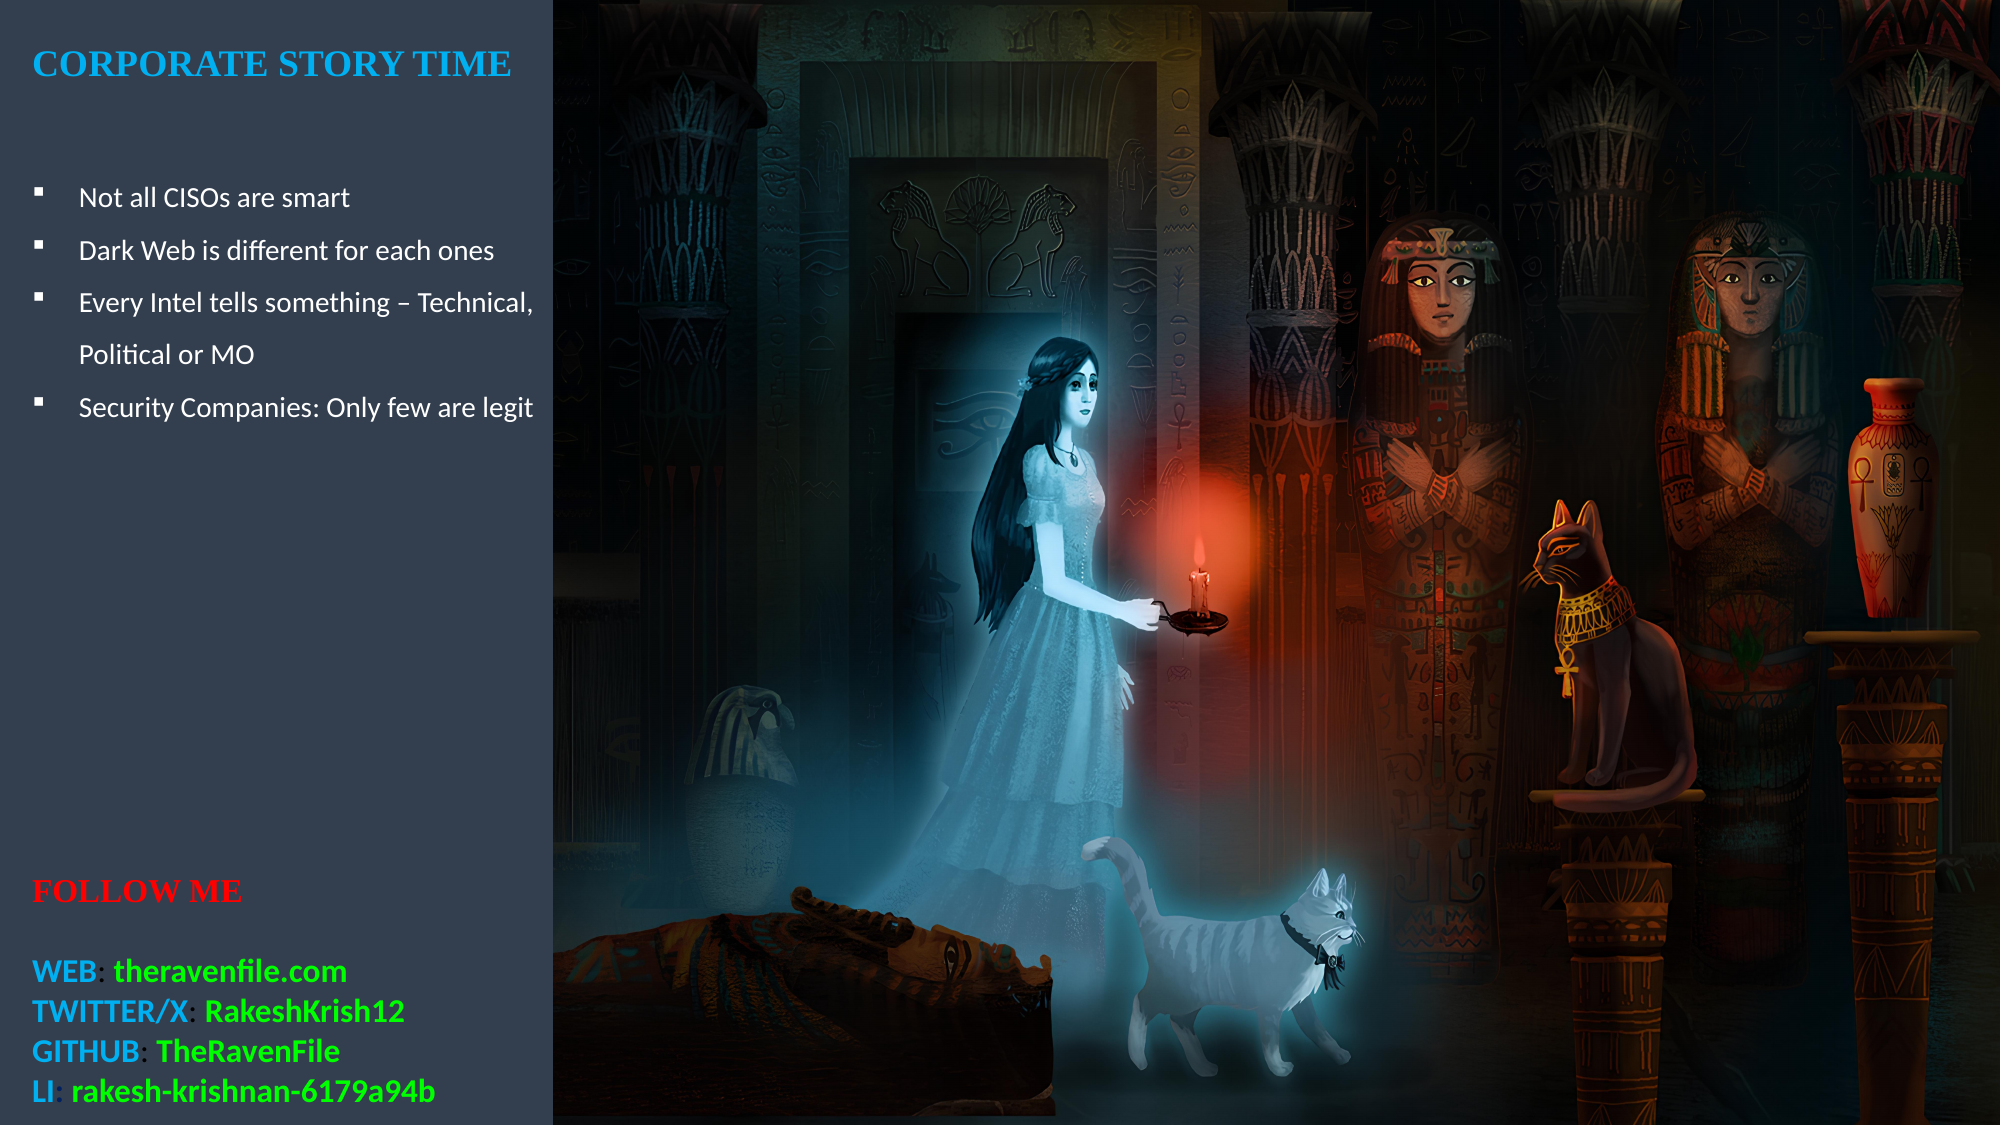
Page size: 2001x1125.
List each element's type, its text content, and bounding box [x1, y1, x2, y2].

text_box FOLLOW ME WEB: theravenfile.com TWITTER/X: RakeshKrish12 GITHUB: TheRavenFile LI: rakesh-krishnan-6179a94b [17, 862, 490, 1125]
text_box Not all CISOs are smart Dark Web is different for each ones Every Intel tells something – Technical, Political or MO Security Companies: Only few are legit [17, 153, 553, 656]
picture [553, 0, 2000, 1125]
text_box CORPORATE STORY TIME [17, 32, 553, 92]
